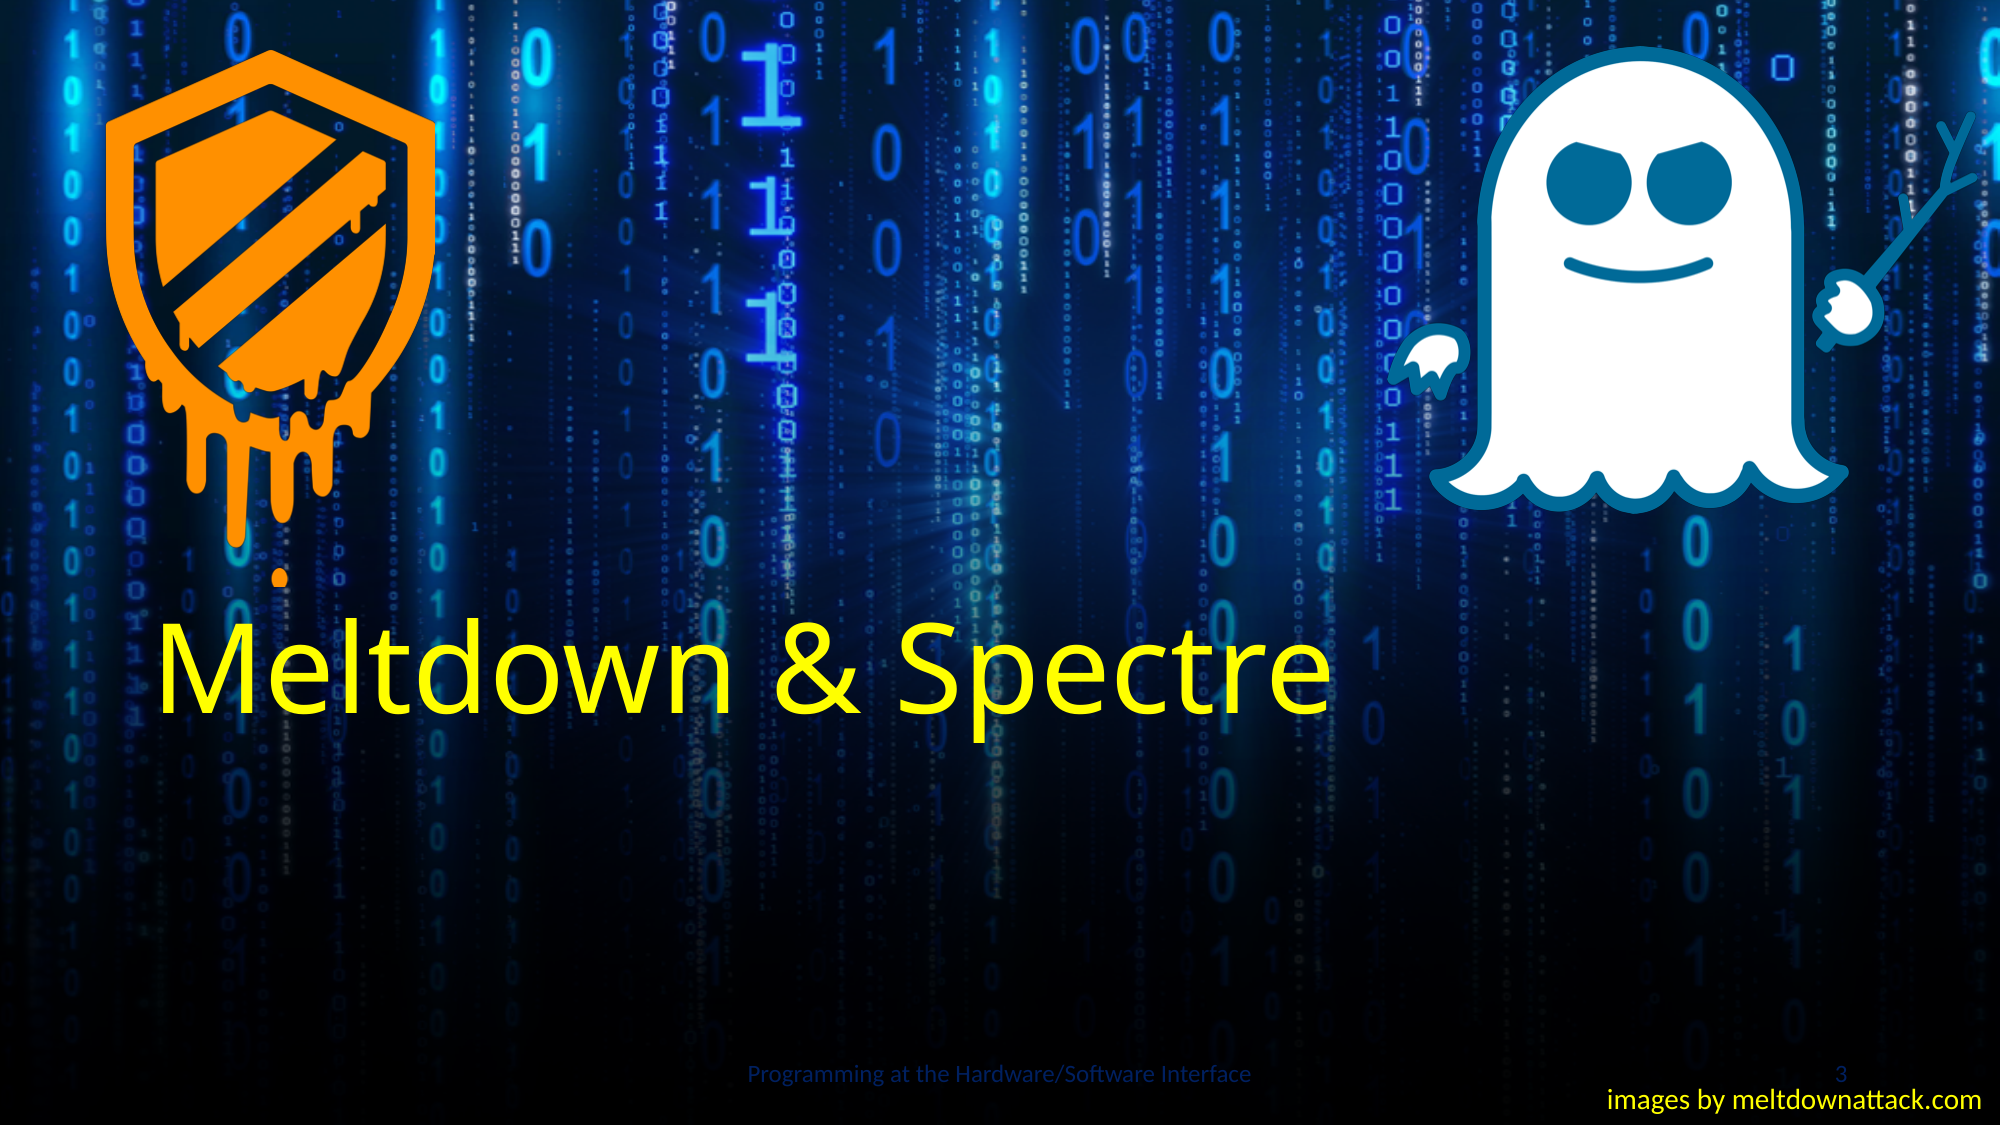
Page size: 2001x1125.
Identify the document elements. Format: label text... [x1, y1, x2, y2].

slide_number 3 [1412, 1042, 1863, 1103]
title Meltdown & Spectre [136, 280, 1862, 749]
footer Programming at the Hardware/Software Interface [662, 1042, 1338, 1103]
text_box images by meltdownattack.com [1592, 1072, 1998, 1123]
picture [1991, 40, 2000, 74]
picture [0, 0, 2000, 1125]
